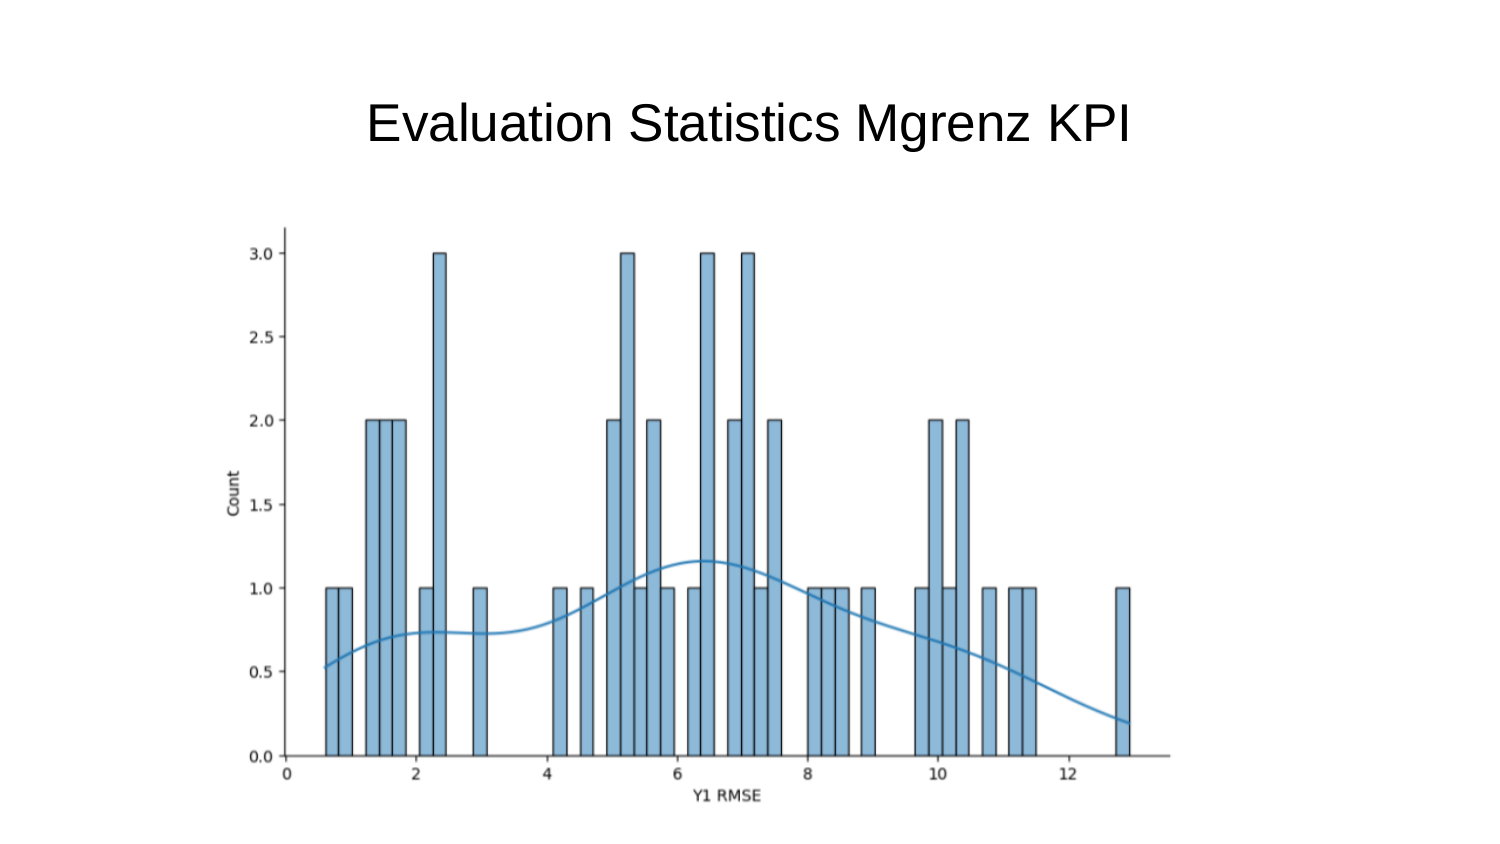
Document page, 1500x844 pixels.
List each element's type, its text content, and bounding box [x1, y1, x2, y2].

picture [181, 191, 1217, 819]
title Evaluation Statistics Mgrenz KPI [51, 72, 1449, 167]
